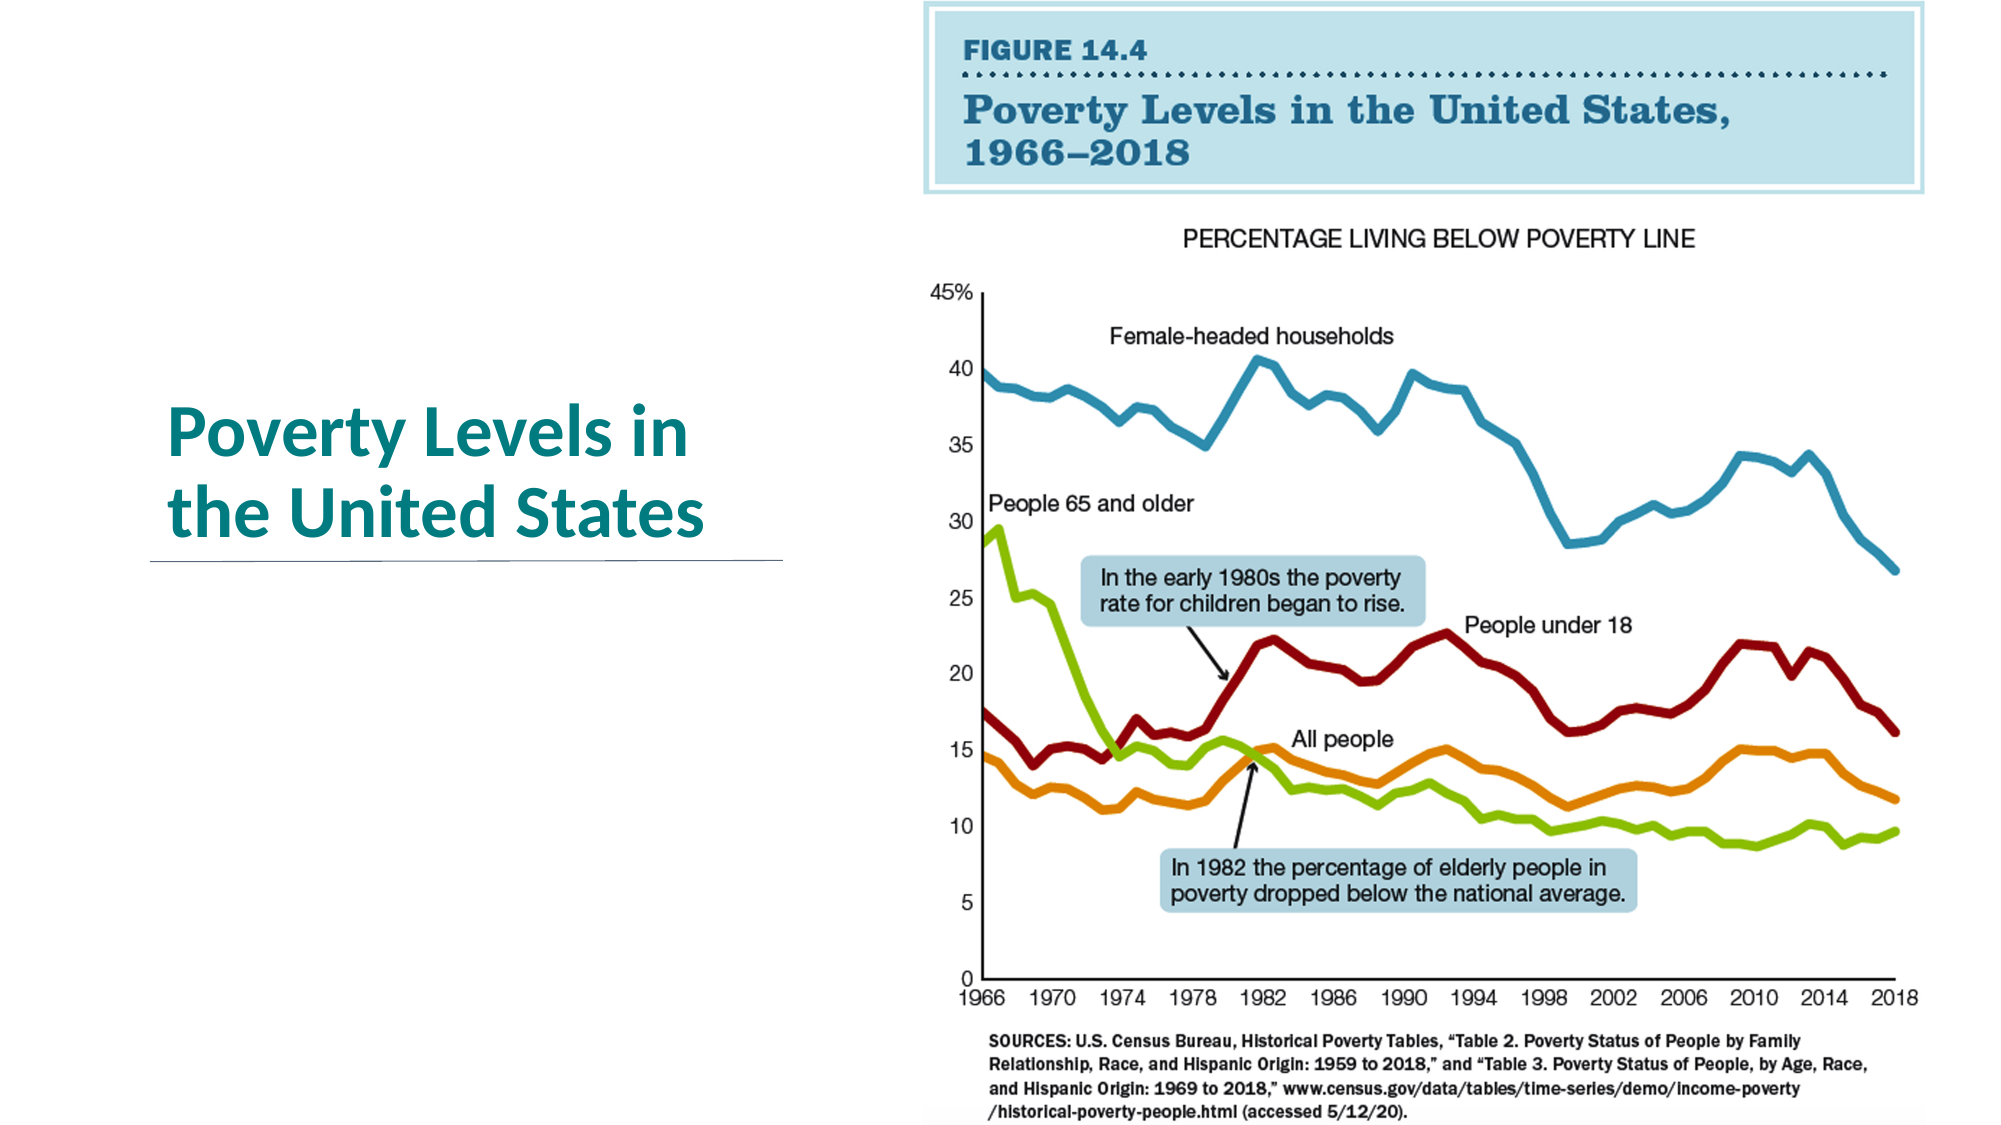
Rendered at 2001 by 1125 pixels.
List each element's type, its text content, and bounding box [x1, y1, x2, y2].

picture [922, 0, 1926, 1125]
title Poverty Levels in the United States [152, 299, 798, 562]
